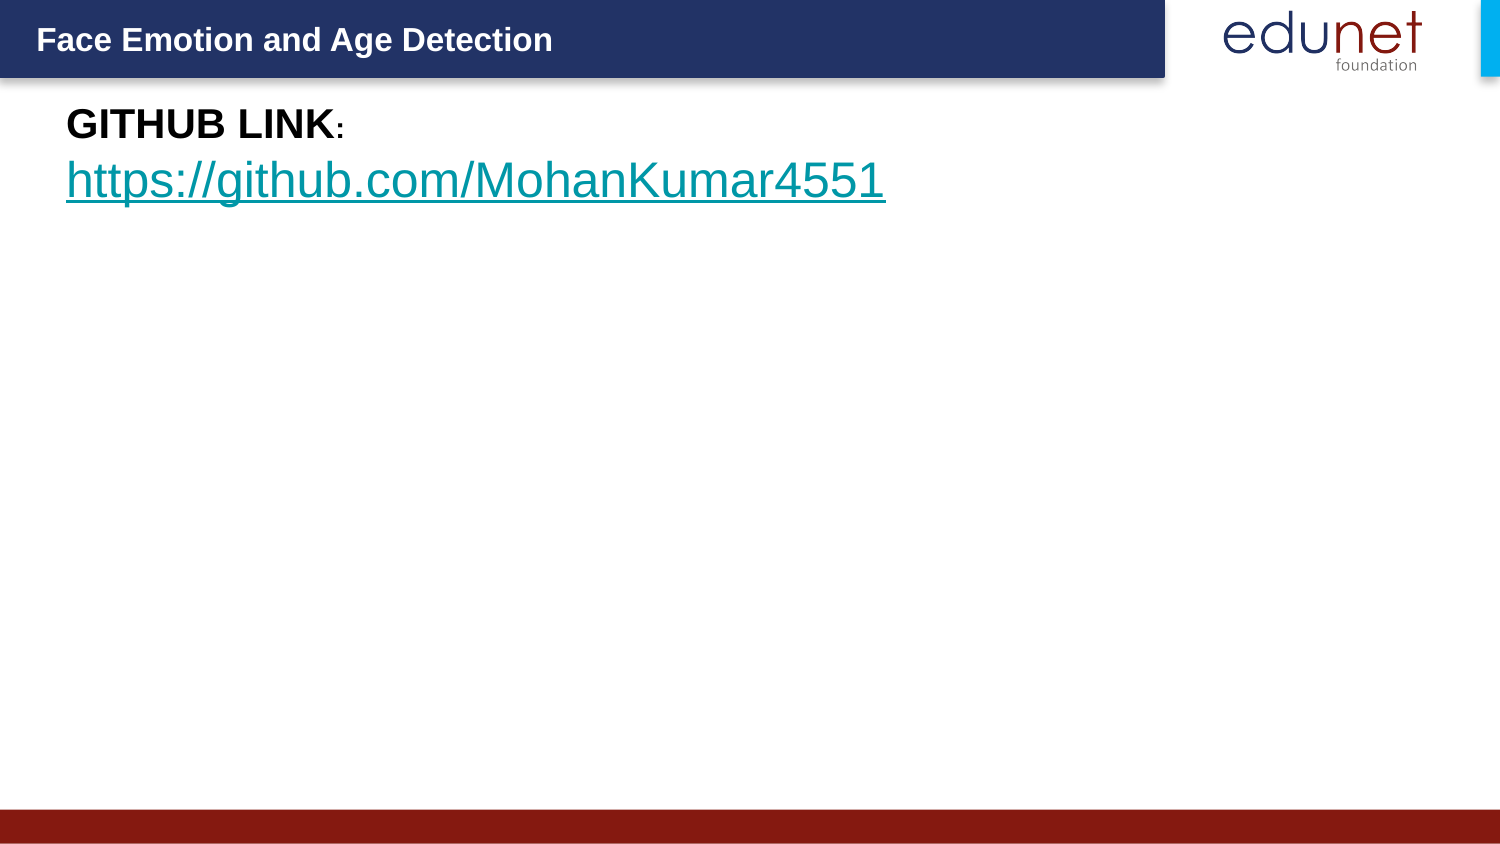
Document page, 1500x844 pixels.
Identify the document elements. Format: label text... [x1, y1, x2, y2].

title GITHUB LINK: https://github.com/MohanKumar4551 [51, 81, 1449, 735]
picture [1219, 8, 1424, 75]
